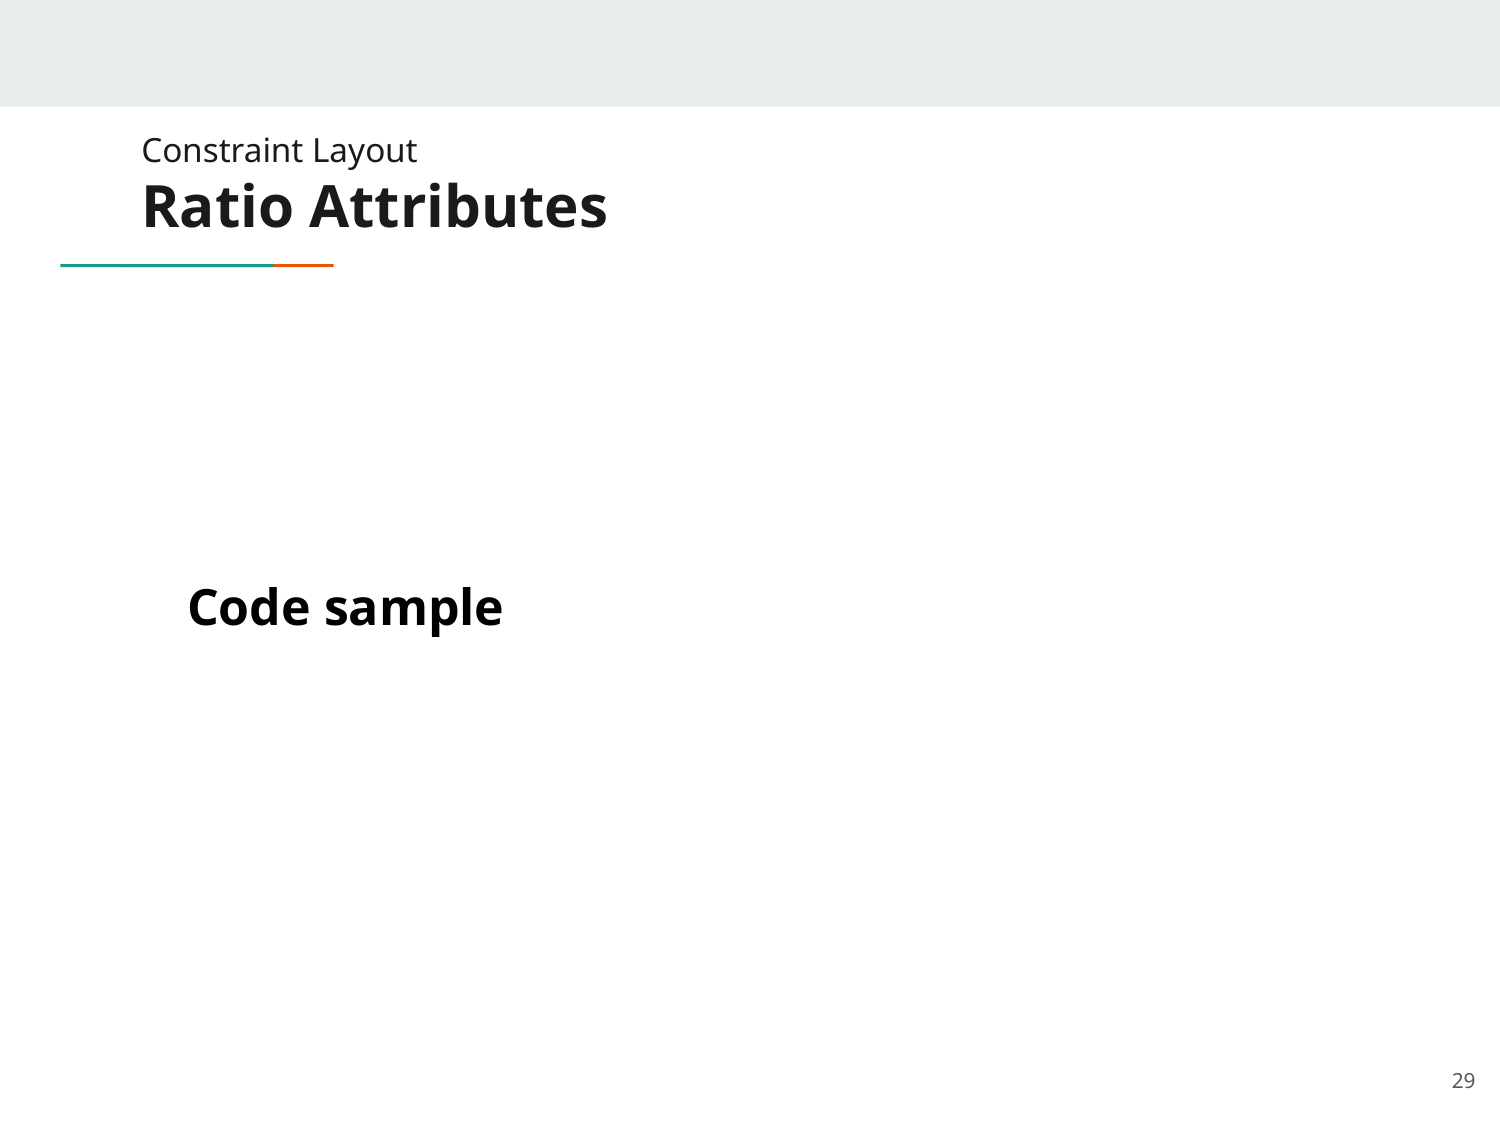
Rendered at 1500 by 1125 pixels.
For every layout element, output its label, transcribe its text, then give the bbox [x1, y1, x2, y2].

title Constraint Layout Ratio Attributes [126, 114, 1282, 315]
slide_number ‹#› [1400, 1038, 1491, 1125]
text_box Code sample [172, 380, 1500, 1020]
